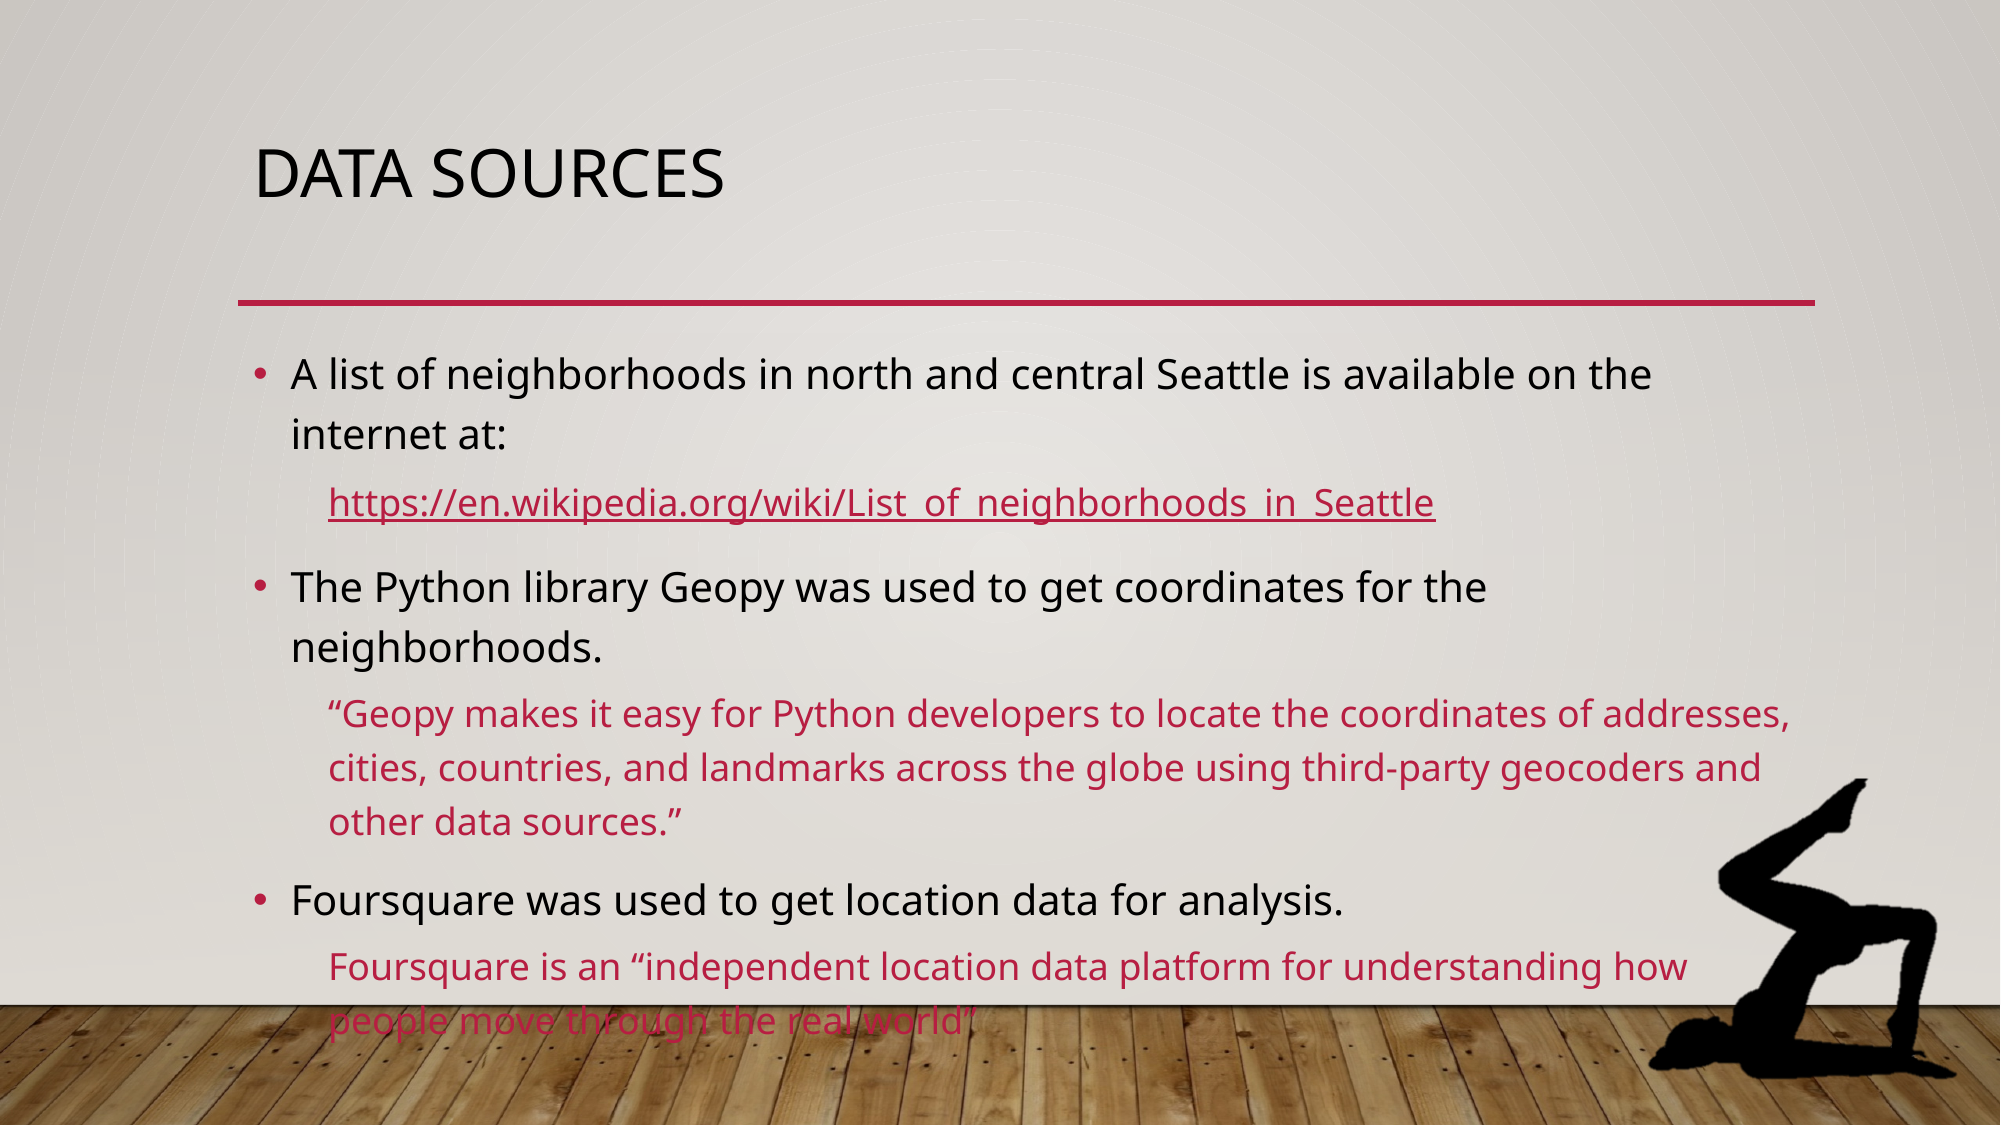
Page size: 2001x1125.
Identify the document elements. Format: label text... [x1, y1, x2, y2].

list A list of neighborhoods in north and central Seattle is available on the internet at: https://en.wikipedia.org/wiki/List_of_neighborhoods_in_Seattle The Python library Geopy was used to get coordinates for the neighborhoods. “Geopy makes it easy for Python developers to locate the coordinates of addresses, cities, countries, and landmarks across the globe using third-party geocoders and other data sources.” Foursquare was used to get location data for analysis. Foursquare is an “independent location data platform for understanding how people move through the real world” [238, 330, 1814, 897]
title Data Sources [238, 131, 1814, 305]
picture [0, 757, 2000, 1125]
